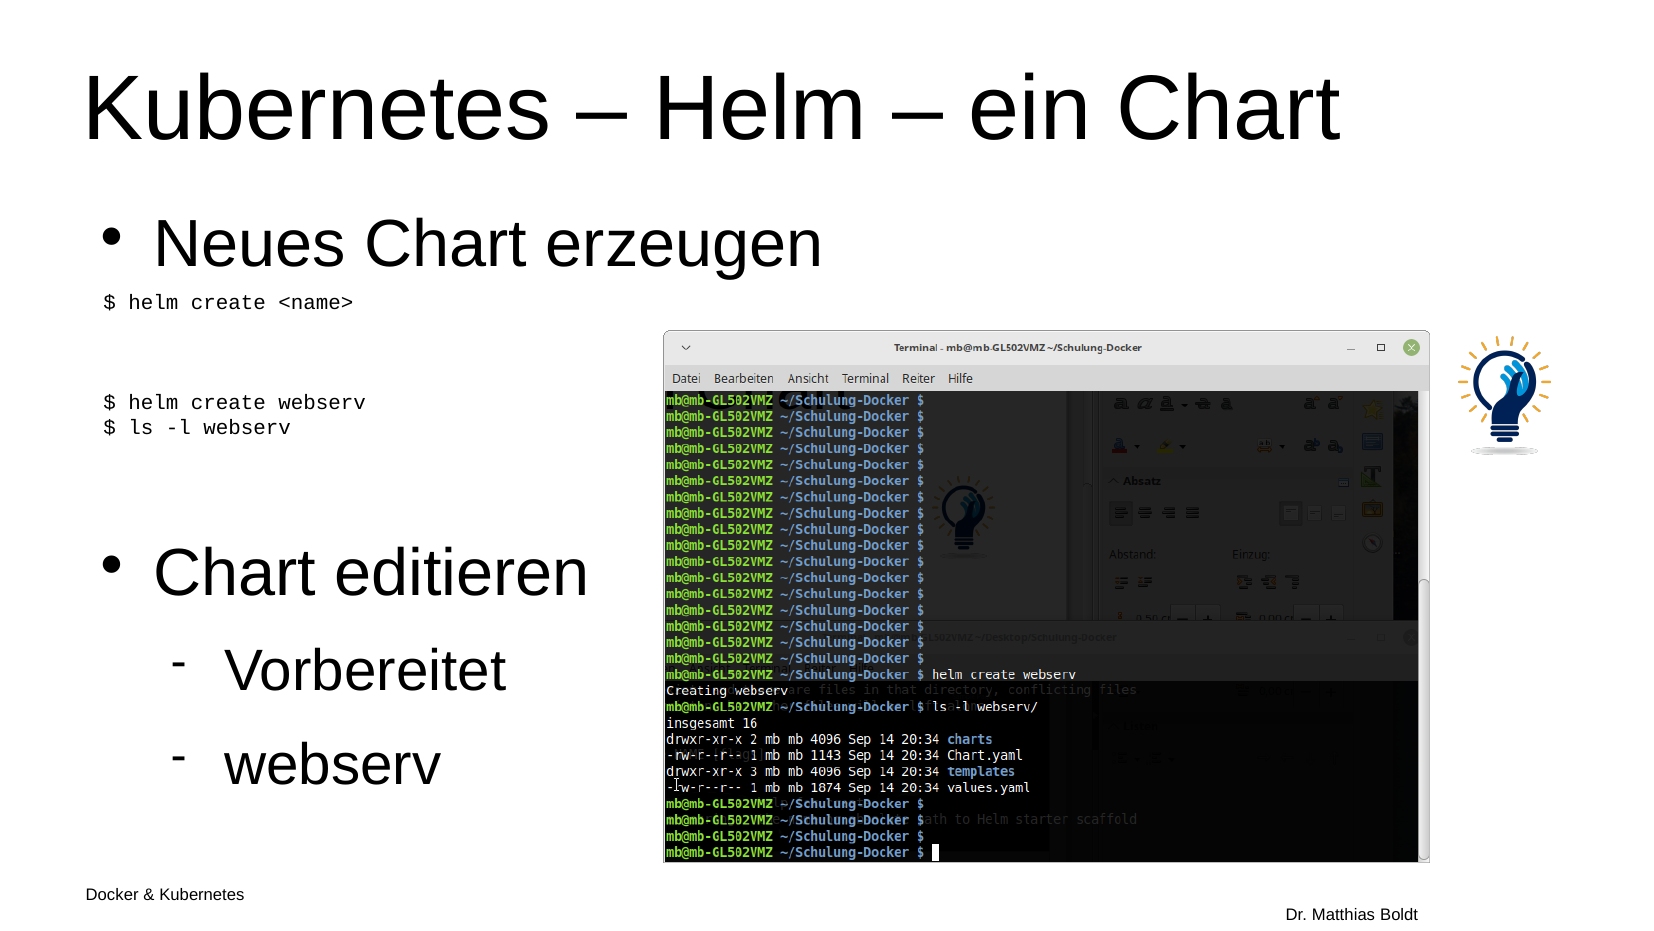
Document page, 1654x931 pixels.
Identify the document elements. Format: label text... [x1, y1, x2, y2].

picture [1458, 336, 1551, 455]
text_box $ helm create <name> $ helm create webserv $ ls -l webserv [88, 281, 1441, 531]
text_box Docker & Kubernetes Dr. Matthias Boldt [70, 875, 1562, 910]
picture [662, 330, 1430, 863]
text_box Neues Chart erzeugen Chart editieren Vorbereitet webserv [82, 199, 1453, 845]
text_box Kubernetes – Helm – ein Chart [82, 25, 1571, 181]
